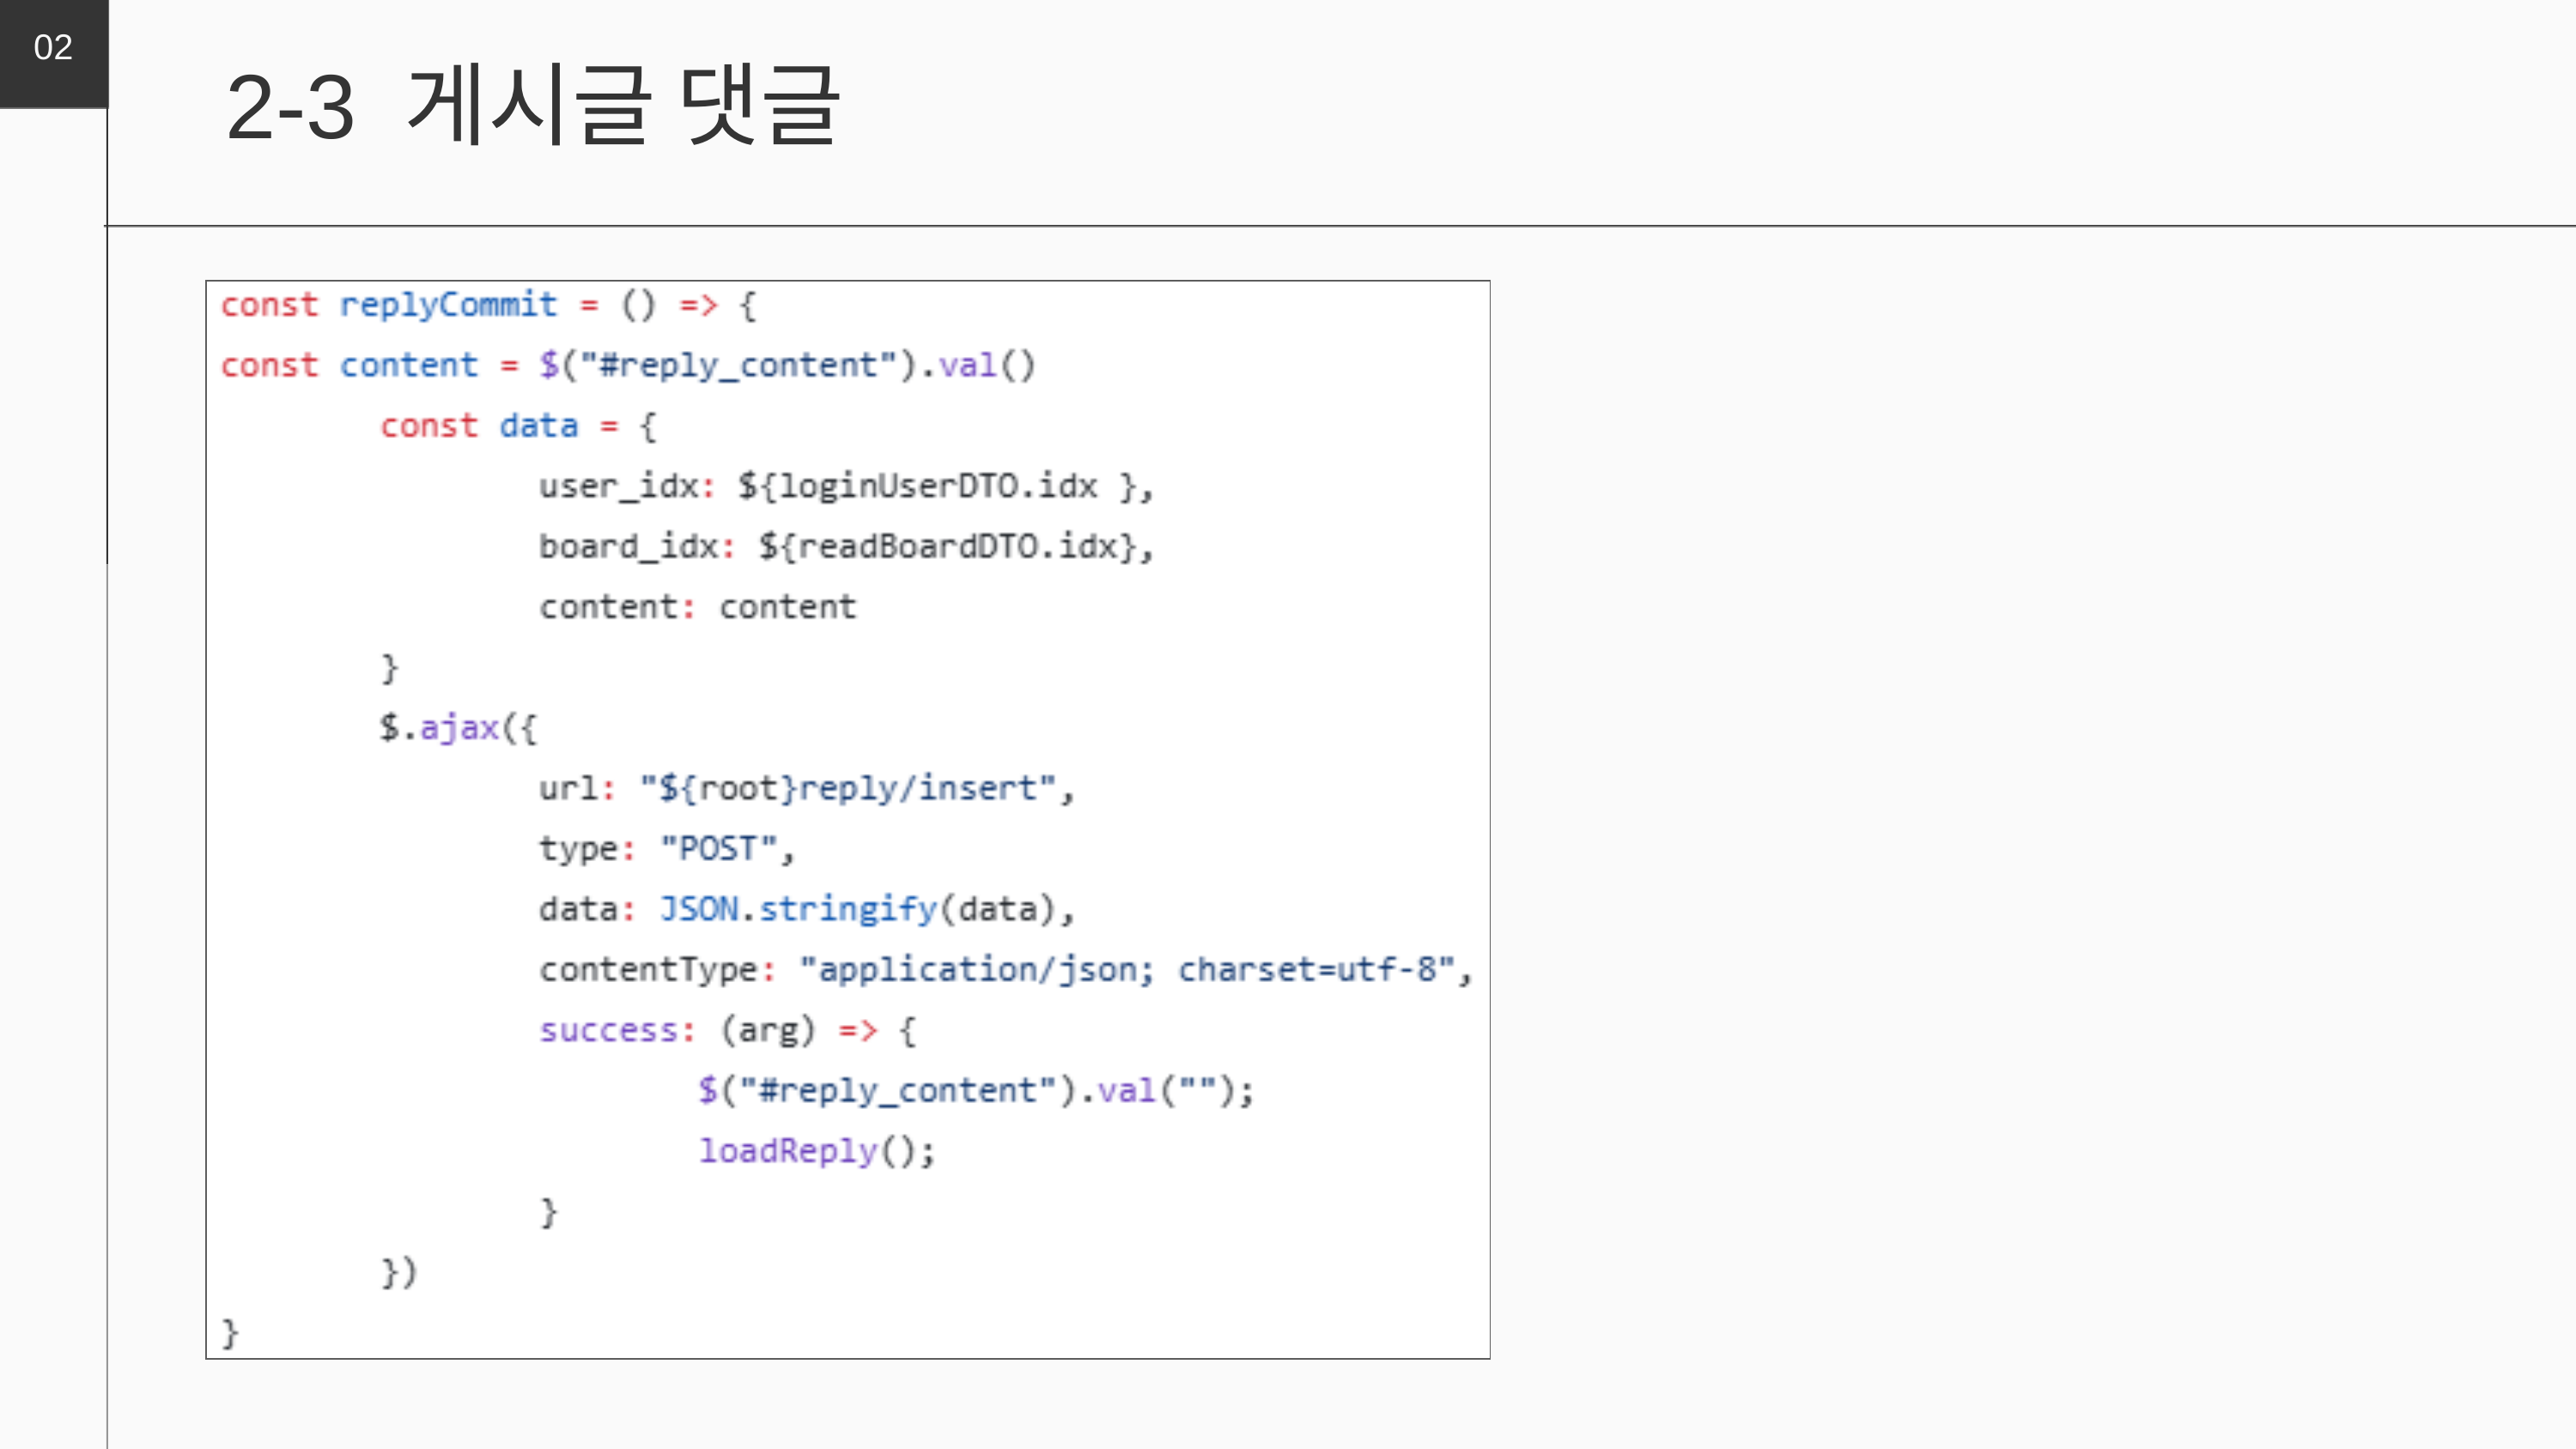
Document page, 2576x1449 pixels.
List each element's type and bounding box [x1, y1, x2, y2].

text_box [0, 0, 110, 110]
text_box [106, 110, 109, 1449]
text_box [225, 42, 1504, 173]
text_box [26, 21, 81, 74]
text_box [206, 281, 1491, 1360]
